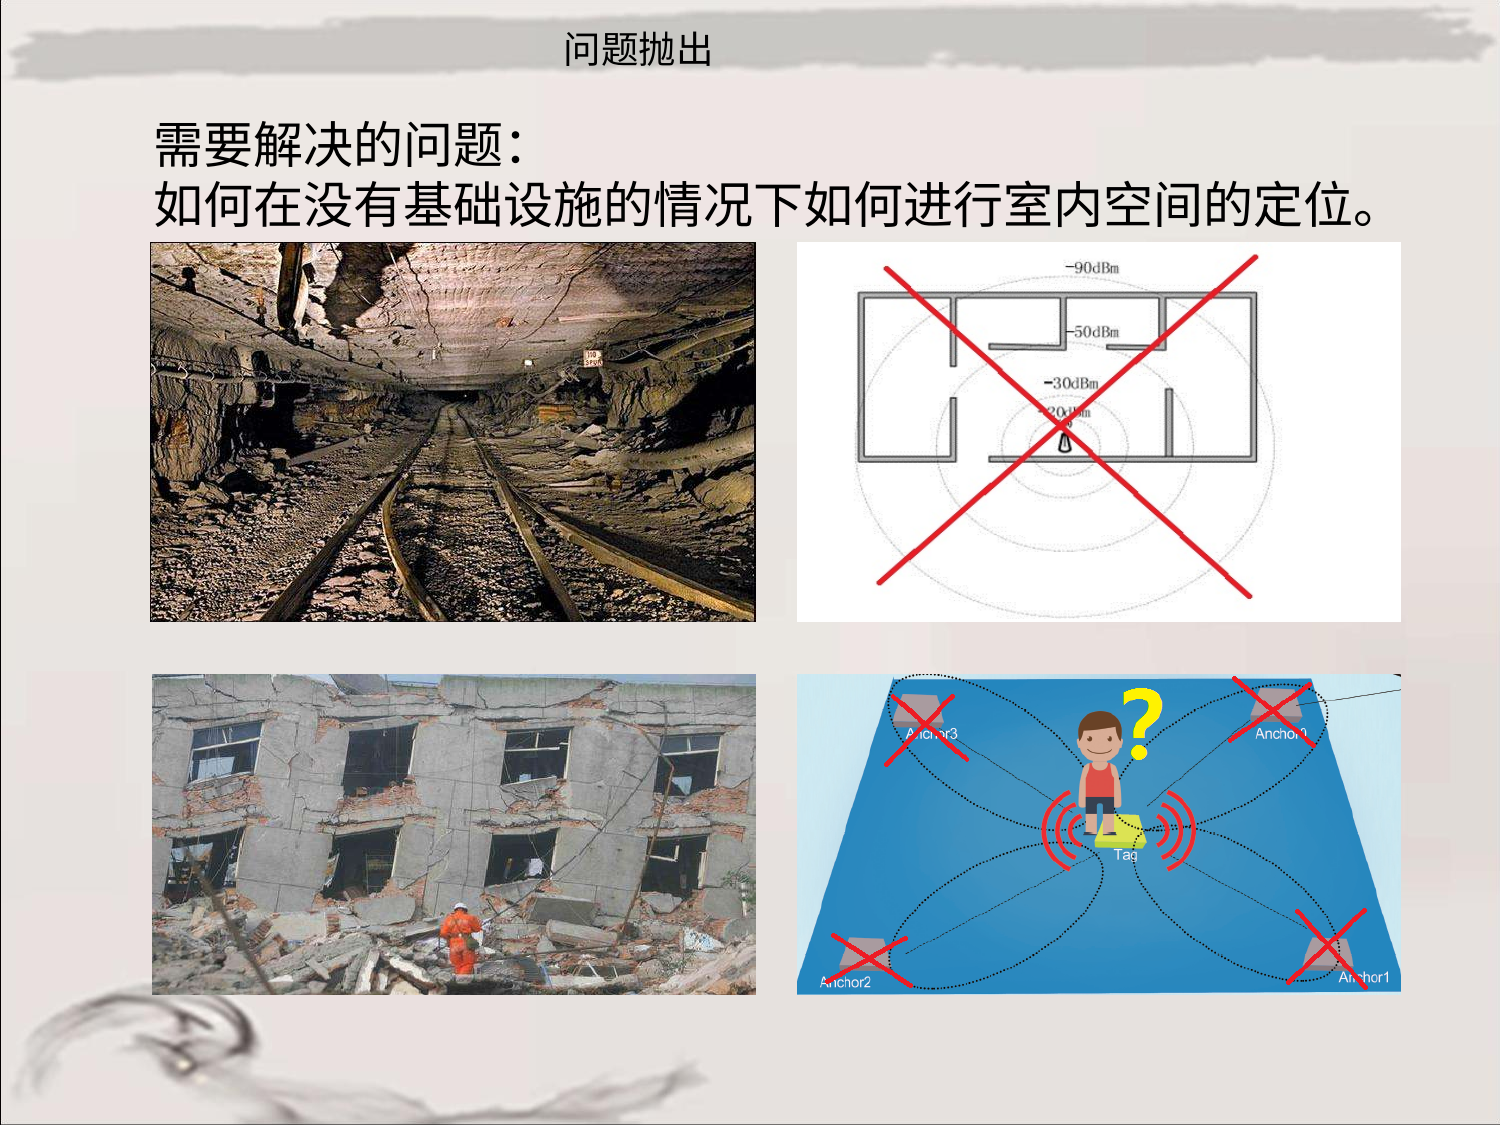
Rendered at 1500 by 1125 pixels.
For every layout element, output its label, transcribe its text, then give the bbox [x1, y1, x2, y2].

text_box 问题抛出 [549, 19, 963, 79]
text_box 需要解决的问题： 如何在没有基础设施的情况下如何进行室内空间的定位。 [138, 106, 1442, 242]
picture [0, 0, 1500, 1125]
